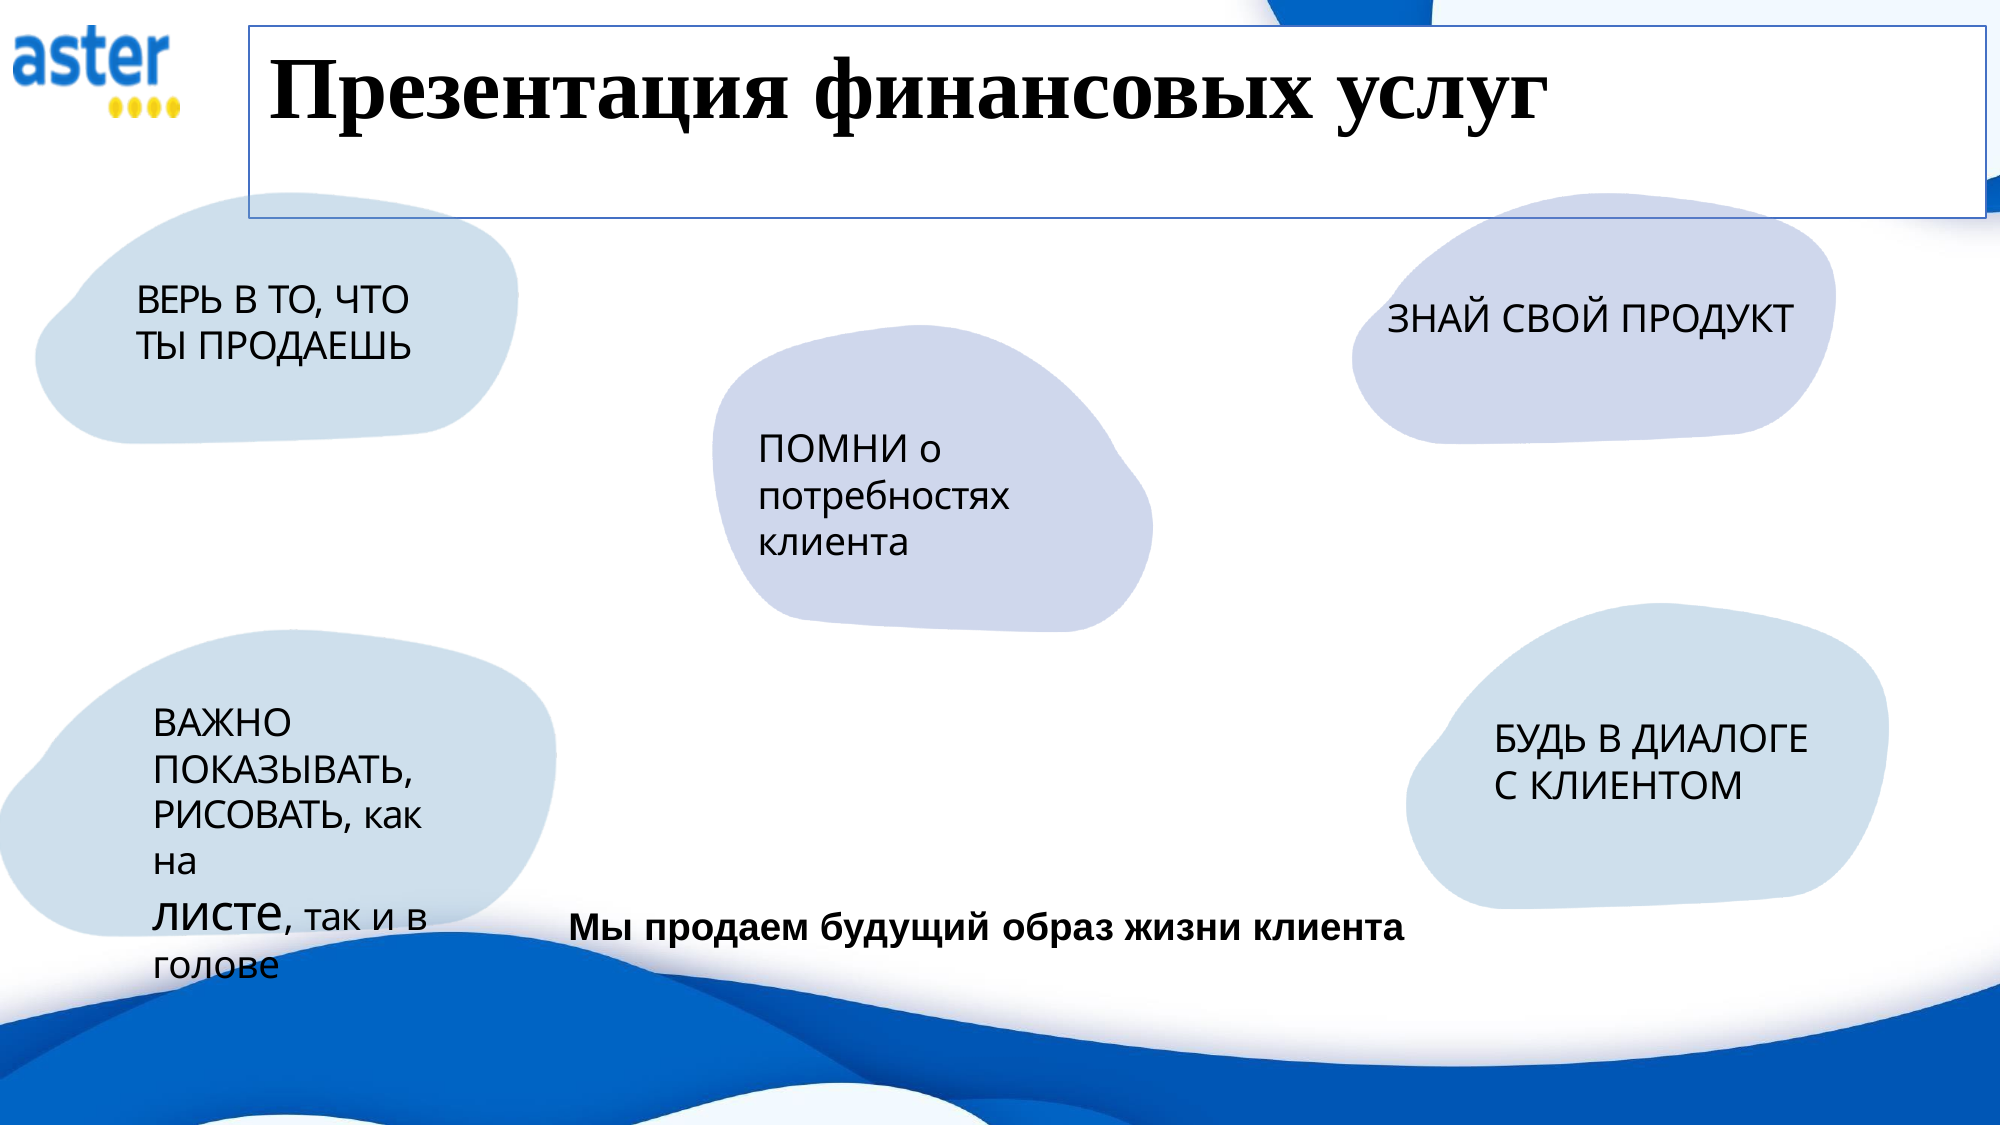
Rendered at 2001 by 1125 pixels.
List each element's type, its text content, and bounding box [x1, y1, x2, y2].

title Презентация финансовых услуг [249, 25, 1987, 219]
picture [0, 0, 2000, 1125]
text_box ВАЖНО ПОКАЗЫВАТЬ, РИСОВАТЬ, как на листе, так и в голове [150, 956, 505, 988]
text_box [0, 595, 1939, 945]
